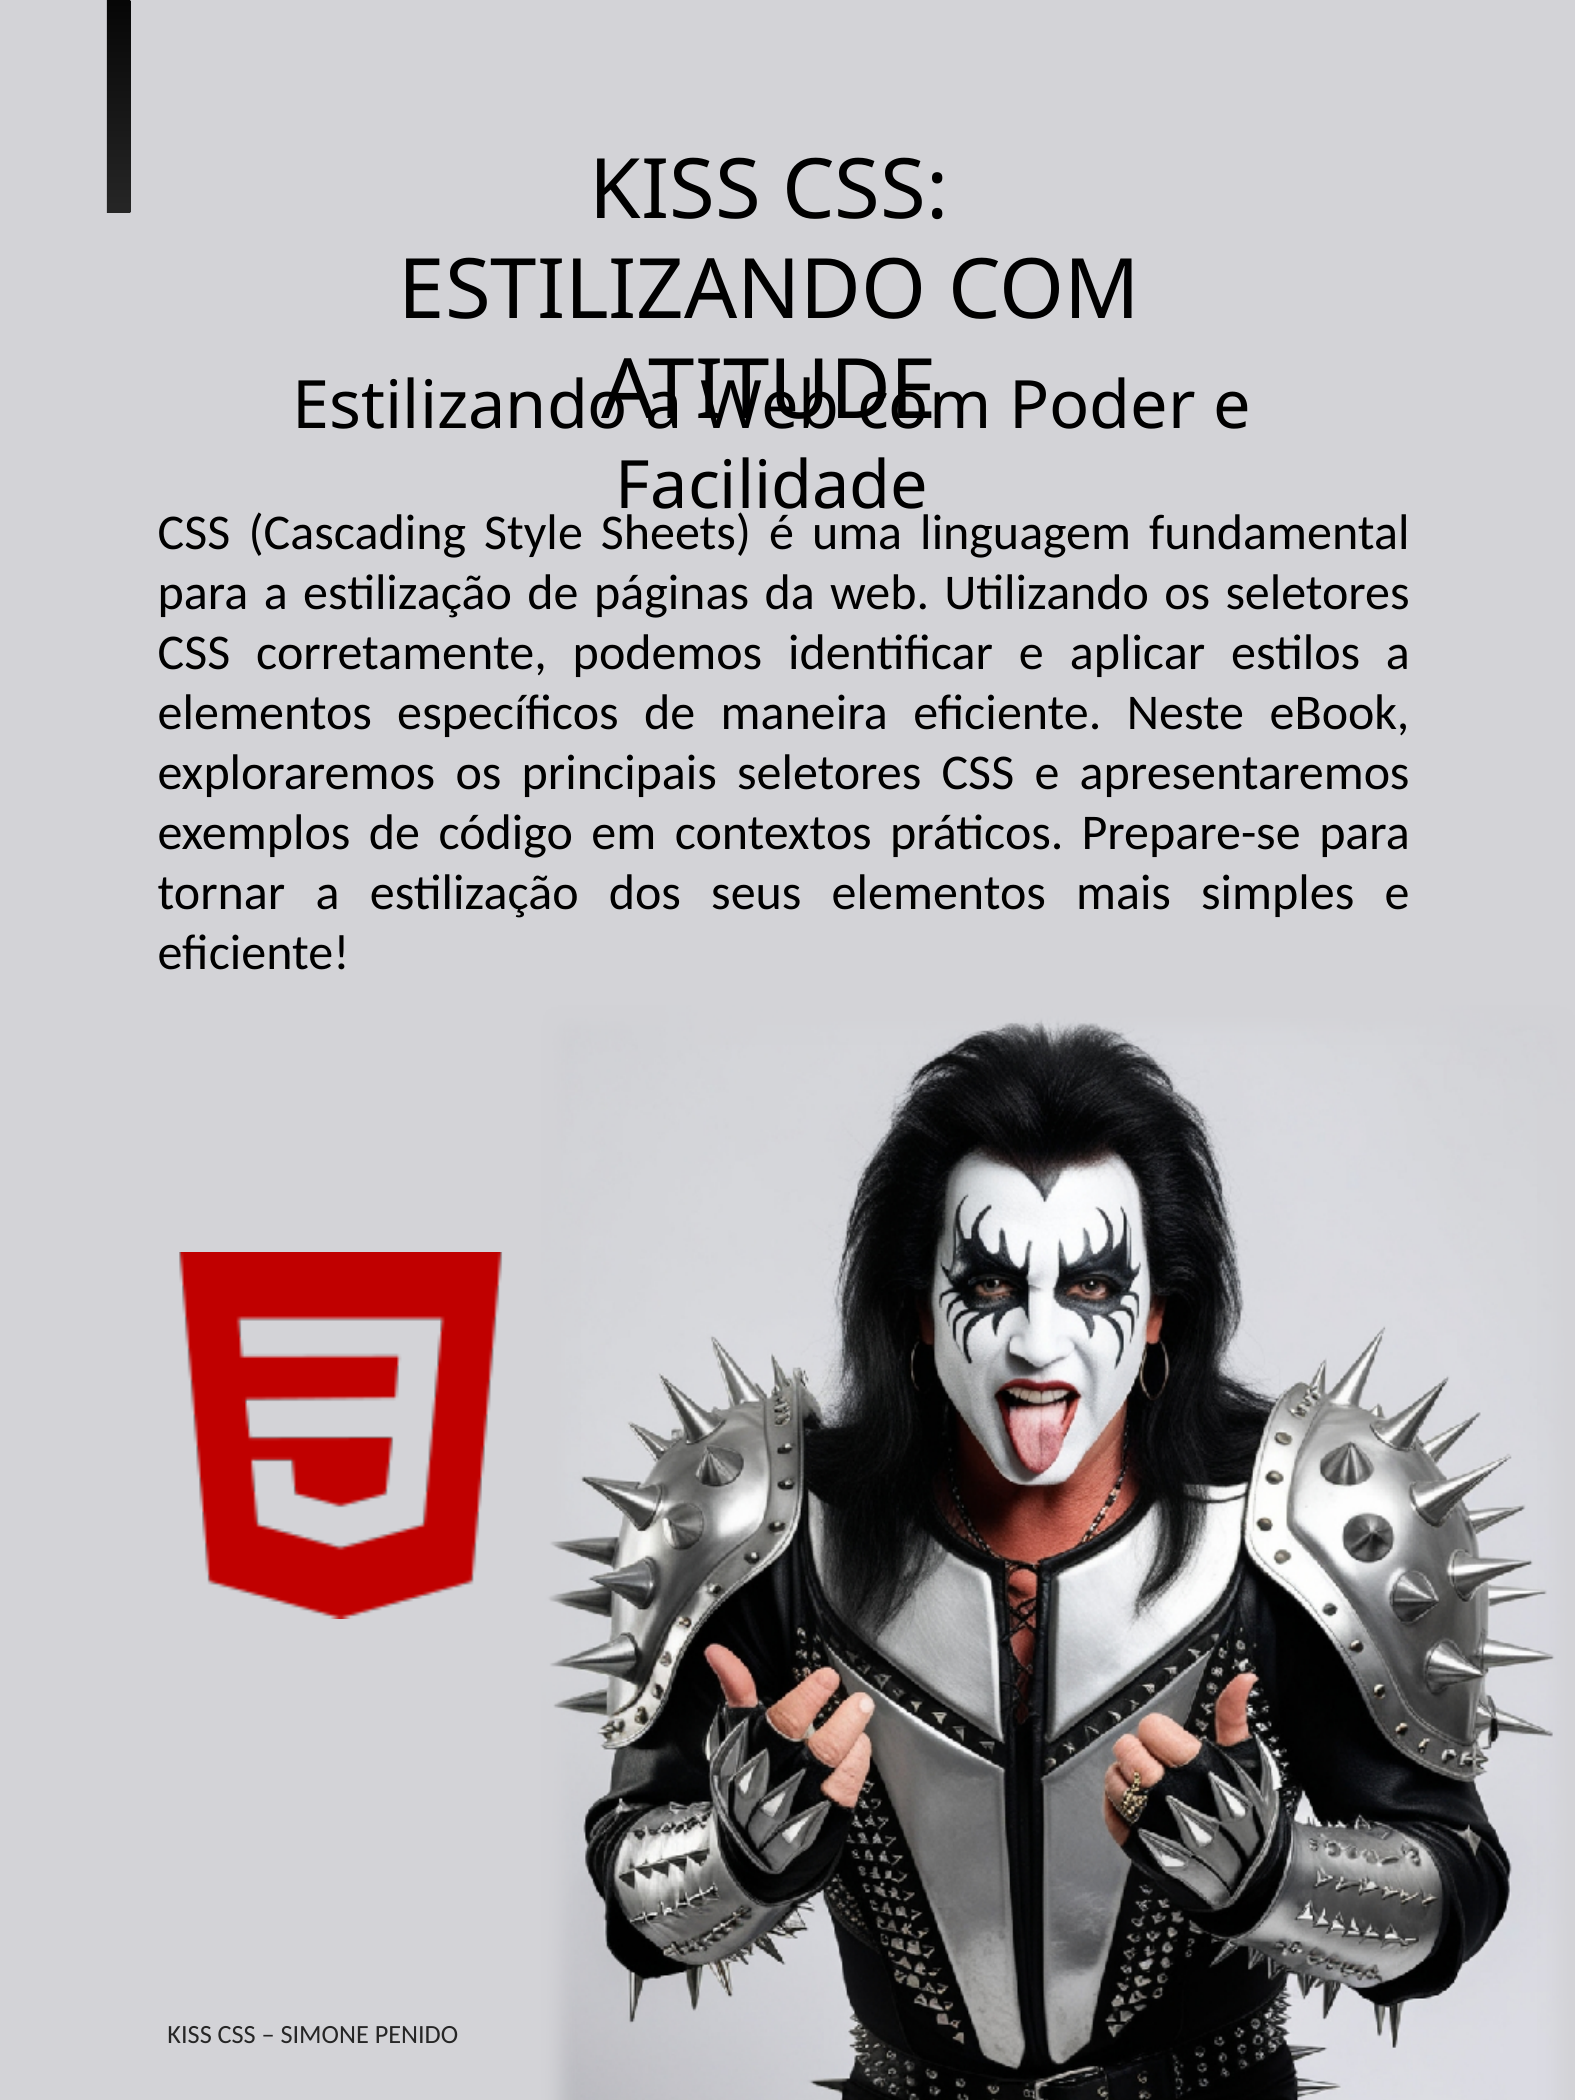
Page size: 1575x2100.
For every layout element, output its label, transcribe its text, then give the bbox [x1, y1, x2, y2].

picture [541, 1005, 1575, 2100]
picture [158, 1252, 525, 1619]
text_box Estilizando a Web com Poder e Facilidade [131, 354, 1414, 529]
footer KISS CSS – SIMONE PENIDO [47, 1977, 541, 2090]
text_box CSS (Cascading Style Sheets) é uma linguagem fundamental para a estilização de páginas da web. Utilizando os seletores CSS corretamente, podemos identificar e aplicar estilos a elementos específicos de maneira eficiente. Neste eBook, exploraremos os principais seletores CSS e apresentaremos exemplos de código em contextos práticos. Prepare-se para tornar a estilização dos seus elementos mais simples e eficiente! [142, 491, 1426, 987]
text_box KISS CSS: ESTILIZANDO COM ATITUDE [341, 127, 1198, 354]
text_box [106, 0, 131, 213]
